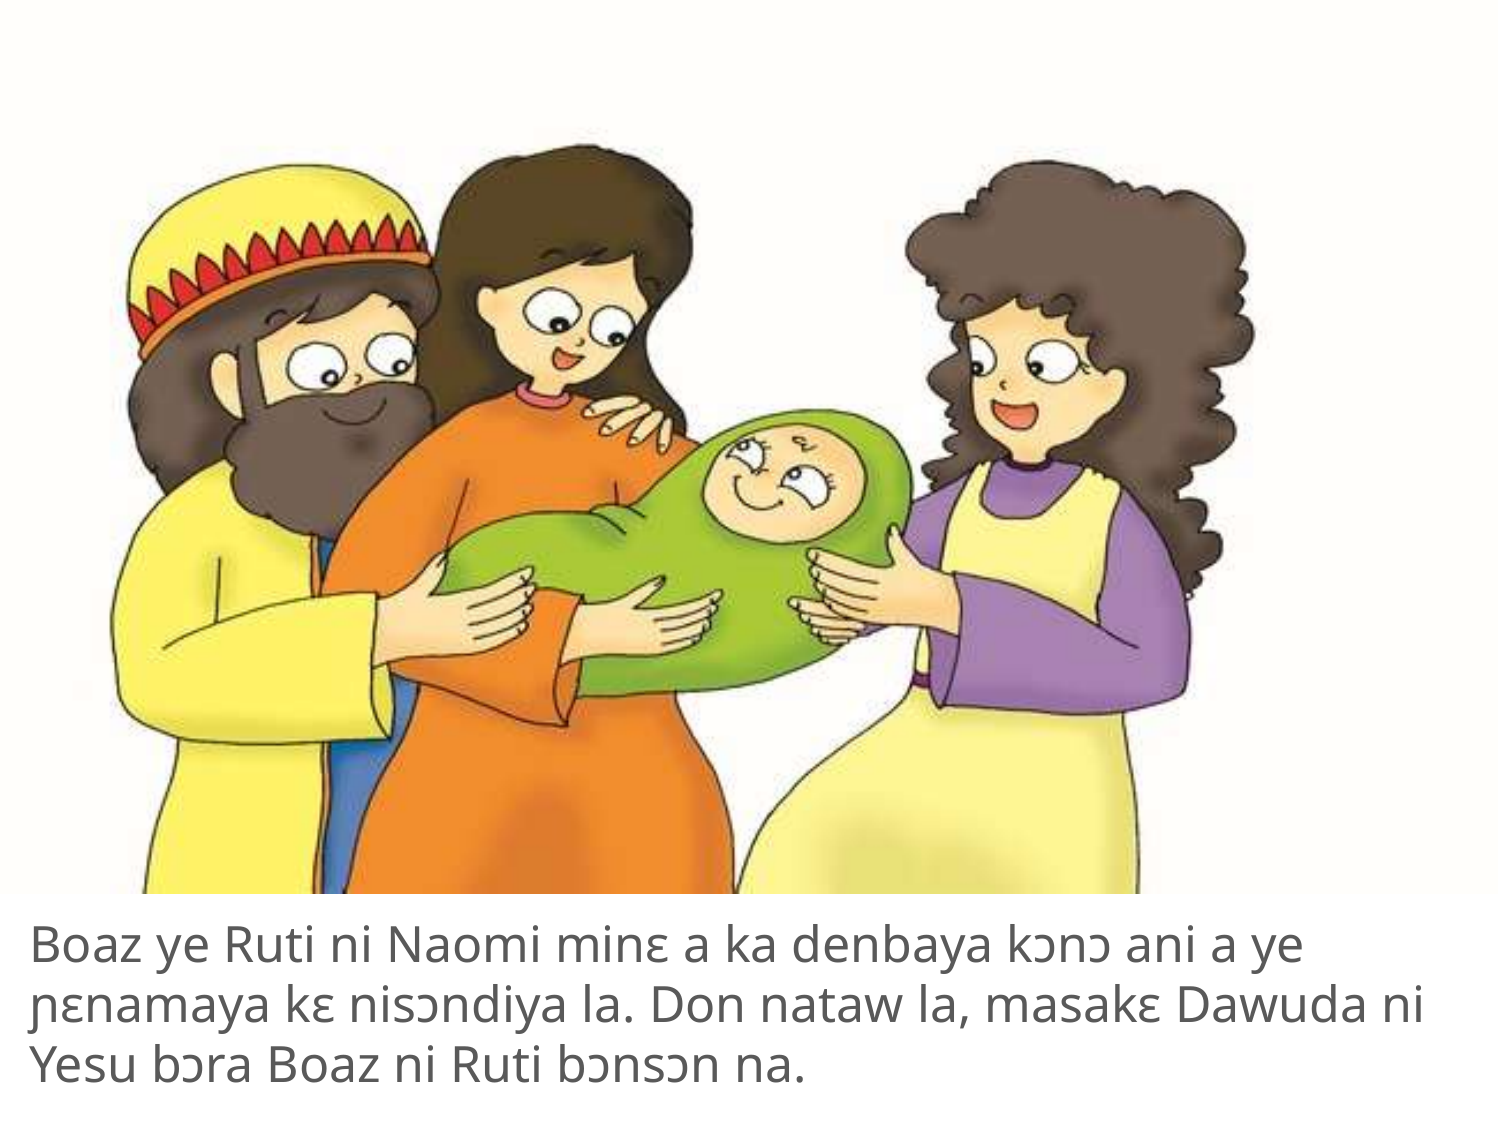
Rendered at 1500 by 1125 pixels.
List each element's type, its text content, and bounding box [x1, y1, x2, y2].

picture [0, 0, 1498, 894]
text_box Boaz ye Ruti ni Naomi minɛ a ka denbaya kɔnɔ ani a ye ɲɛnamaya kɛ nisɔndiya la. Don nataw la, masakɛ Dawuda ni Yesu bɔra Boaz ni Ruti bɔnsɔn na. [14, 905, 1500, 1100]
